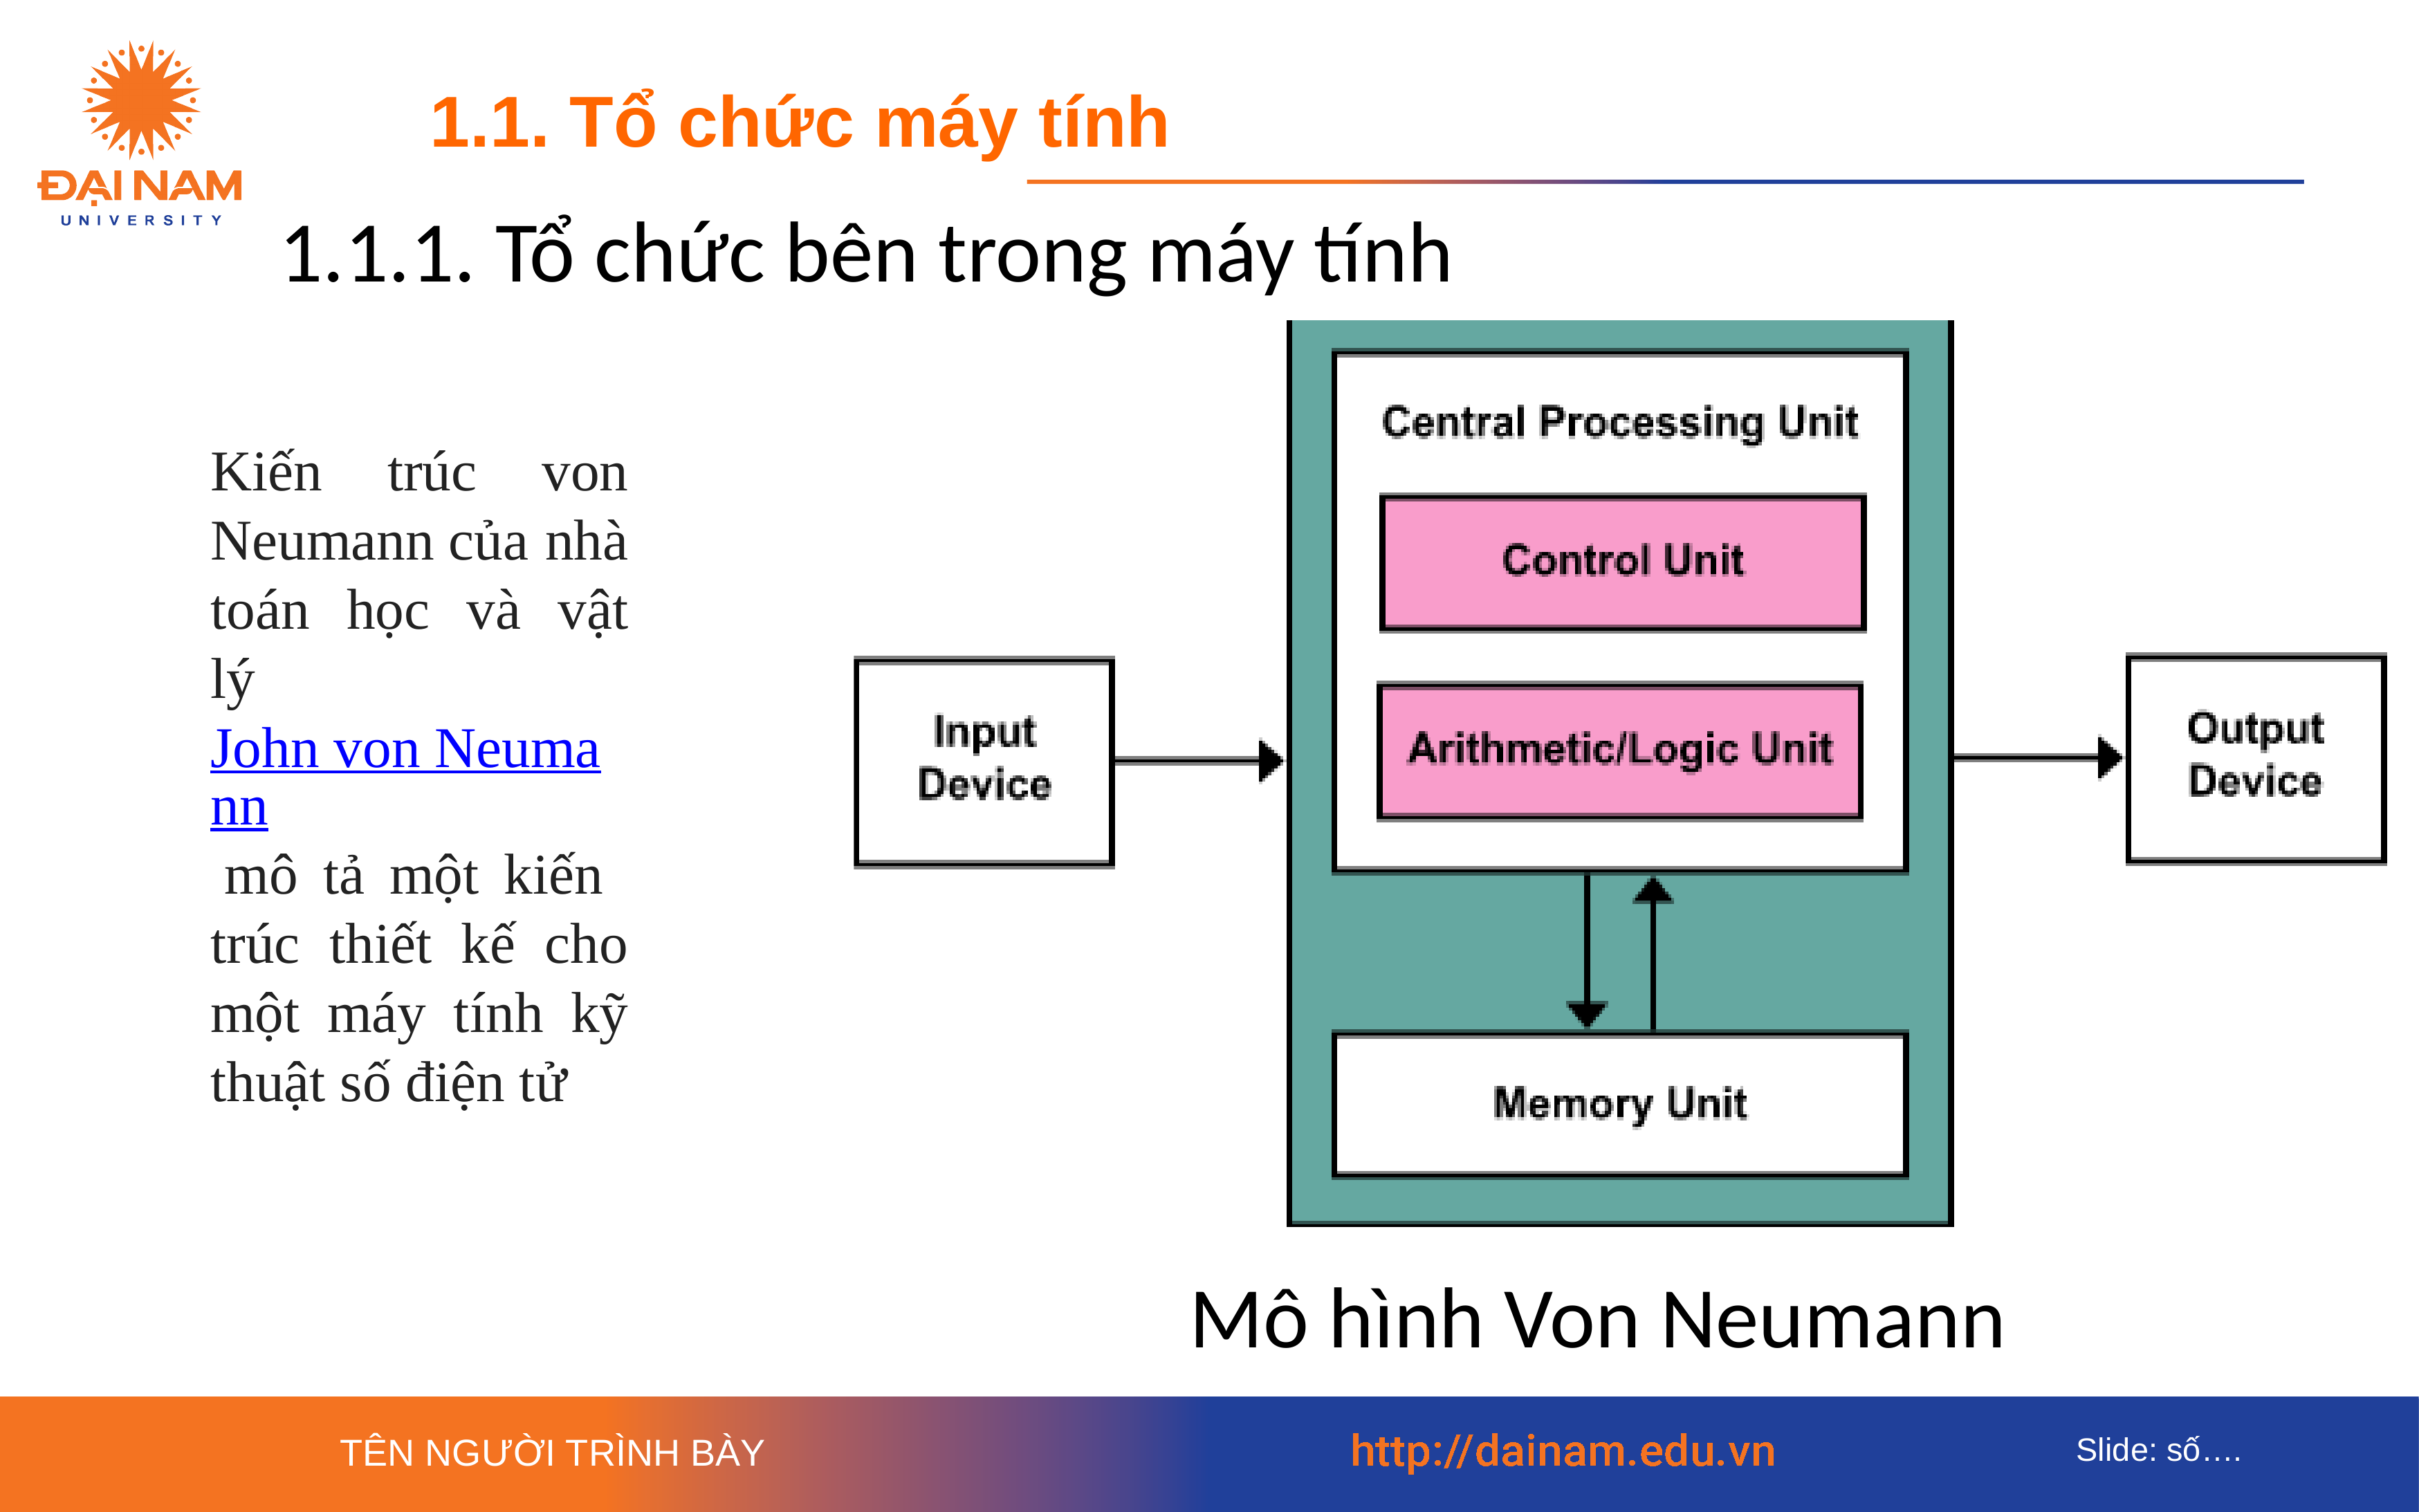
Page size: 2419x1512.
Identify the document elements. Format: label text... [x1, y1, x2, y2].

picture [37, 40, 241, 225]
picture [853, 320, 2419, 1256]
text_box Kiến trúc von Neumann của nhà toán học và vật lý John von Neumann mô tả một kiến ​​trúc thiết kế cho một máy tính kỹ thuật số điện tử [200, 427, 639, 1061]
text_box 1.1. Tổ chức máy tính [419, 69, 1808, 190]
picture [0, 1396, 2419, 1512]
picture [1026, 179, 2304, 184]
text_box Mô hình Von Neumann [1179, 1262, 2052, 1370]
text_box 1.1.1. Tổ chức bên trong máy tính [269, 190, 2371, 305]
